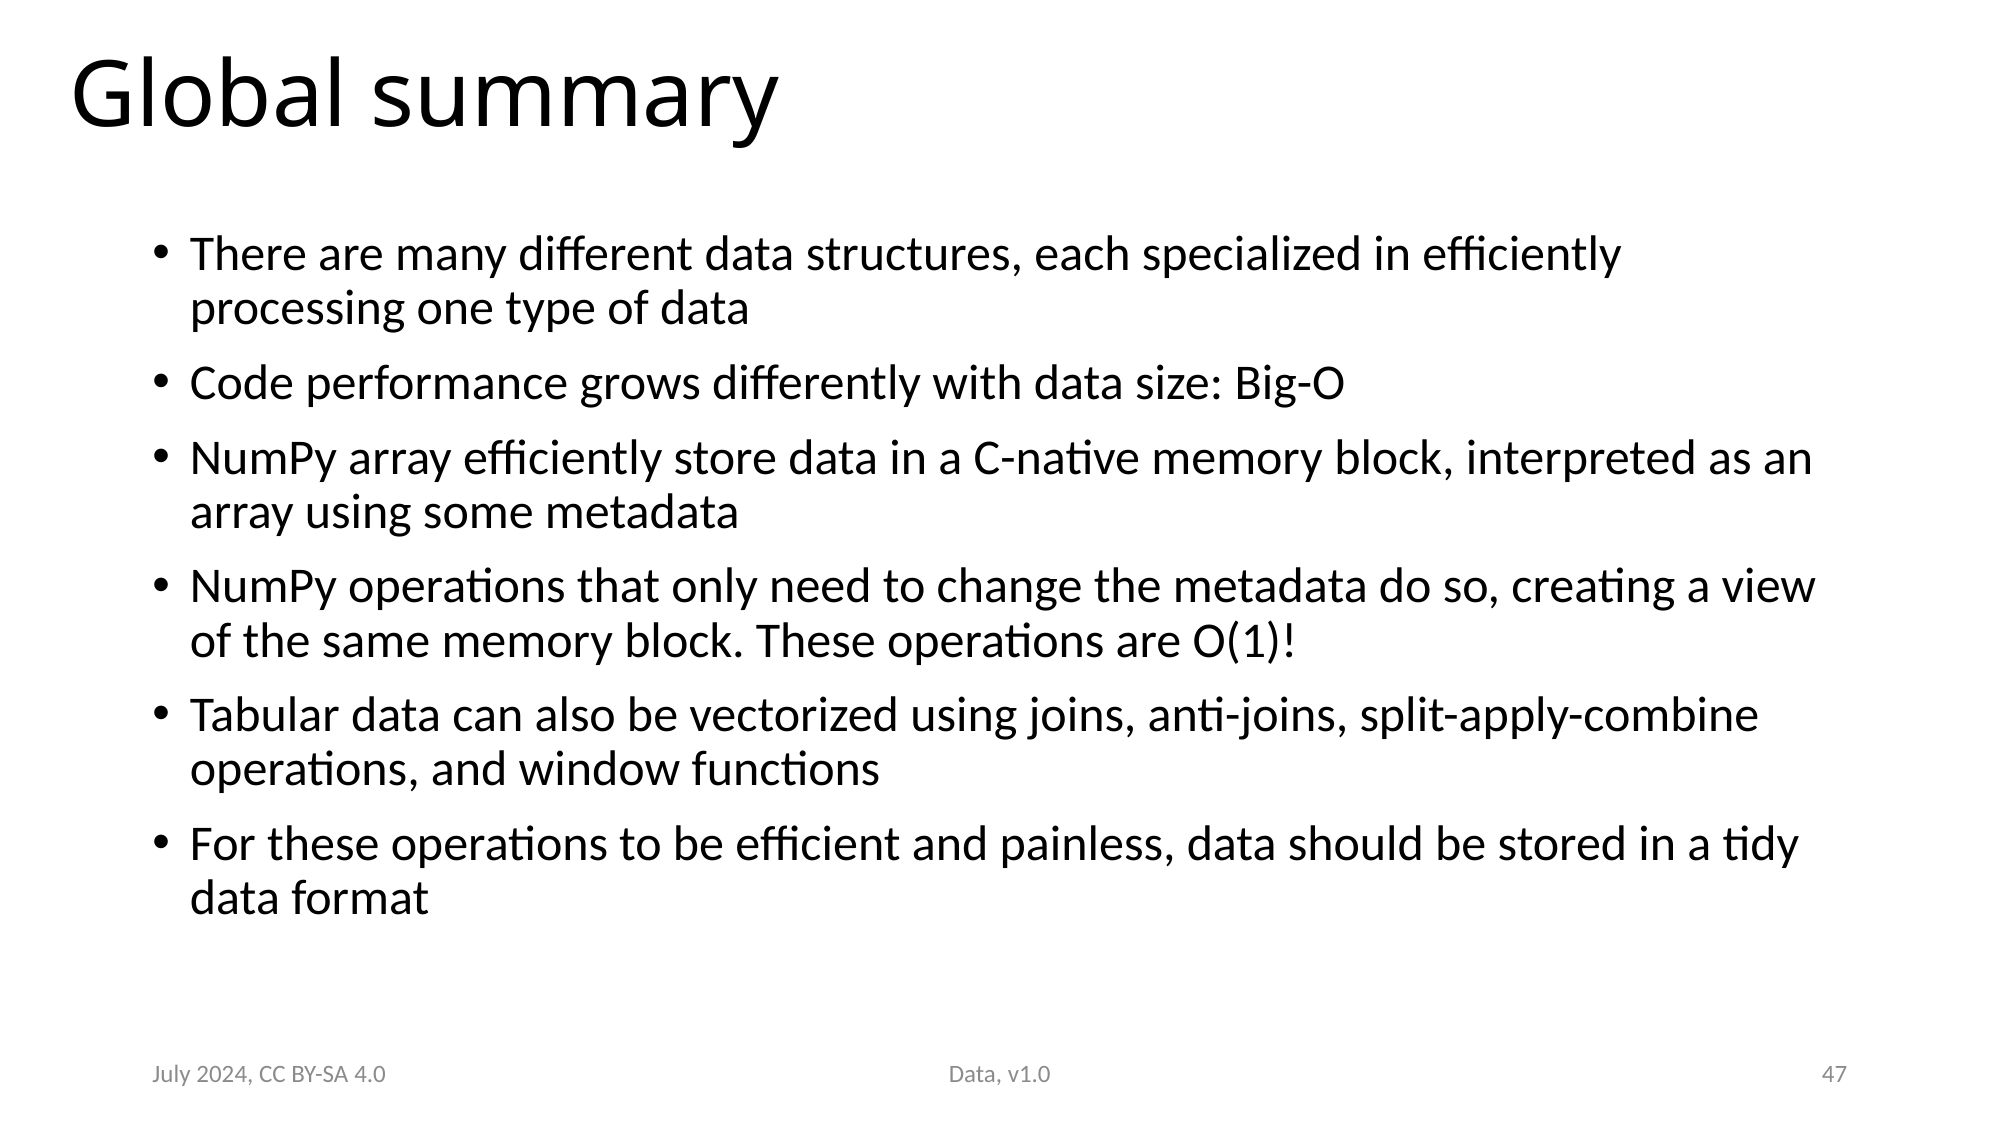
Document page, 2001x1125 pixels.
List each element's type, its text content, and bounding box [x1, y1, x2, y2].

list There are many different data structures, each specialized in efficiently processing one type of data Code performance grows differently with data size: Big-O NumPy array efficiently store data in a C-native memory block, interpreted as an array using some metadata NumPy operations that only need to change the metadata do so, creating a view of the same memory block. These operations are O(1)! Tabular data can also be vectorized using joins, anti-joins, split-apply-combine operations, and window functions For these operations to be efficient and painless, data should be stored in a tidy data format [137, 219, 1863, 1014]
footer Data, v1.0 [662, 1042, 1338, 1103]
slide_number 47 [1412, 1042, 1863, 1103]
title Global summary [55, 23, 1934, 172]
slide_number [137, 1042, 588, 1103]
